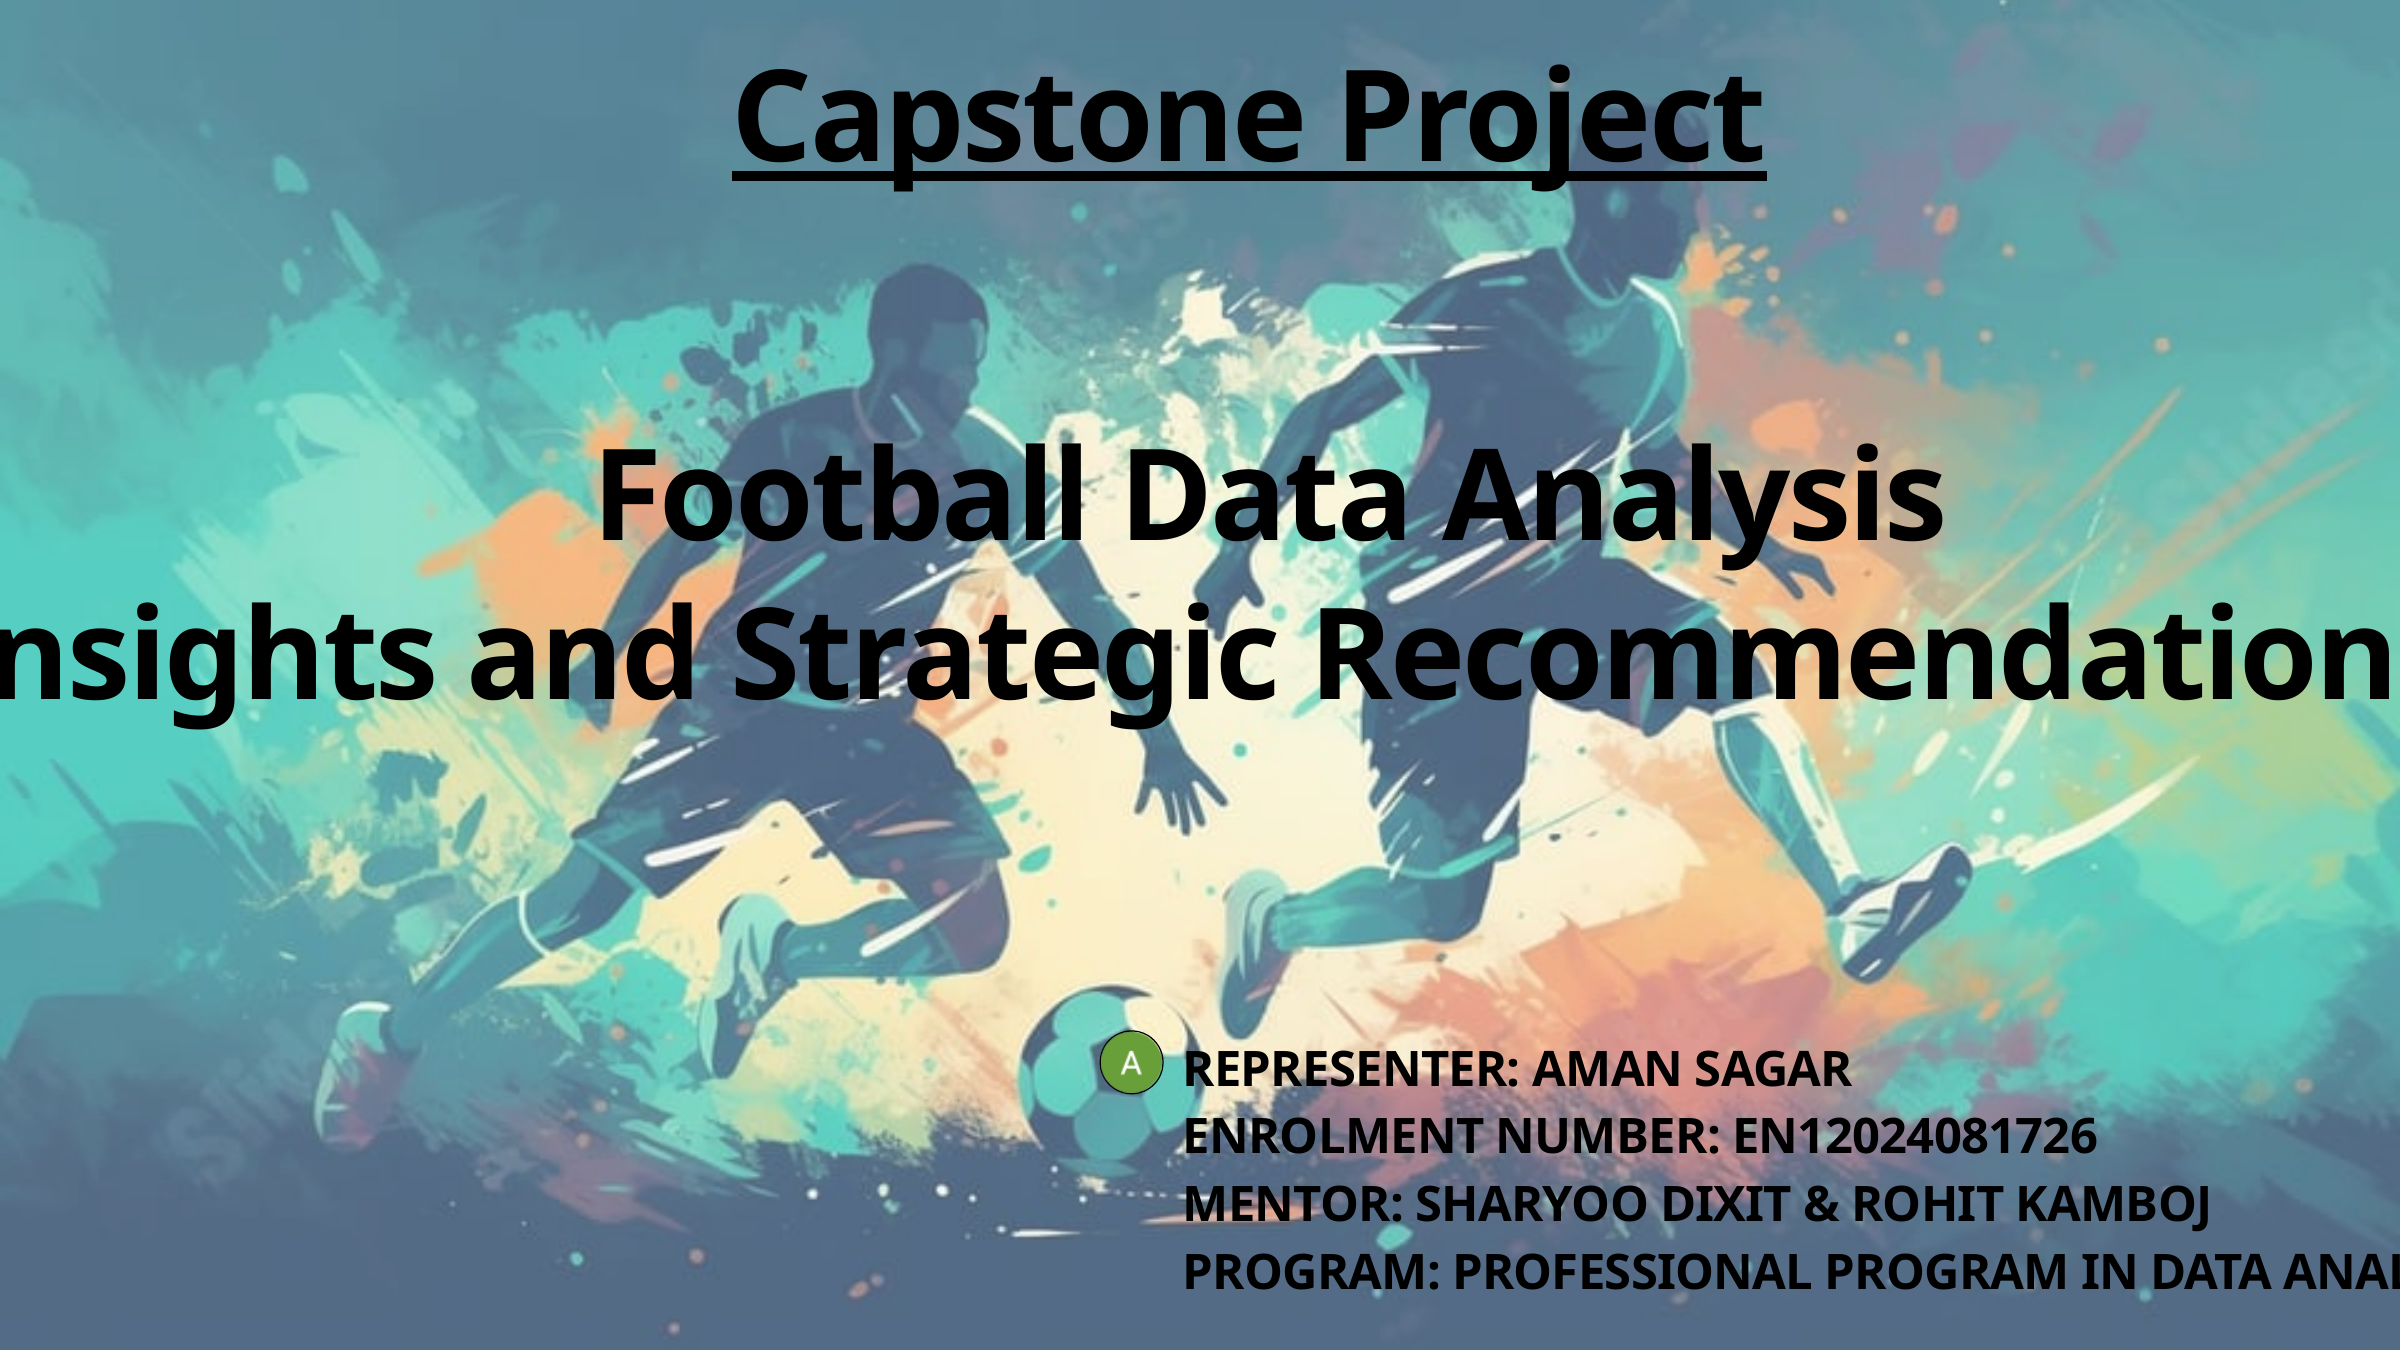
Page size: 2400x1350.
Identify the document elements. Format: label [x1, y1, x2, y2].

text_box [76, 406, 2324, 725]
text_box [1100, 1030, 1164, 1094]
picture [0, 0, 2400, 1350]
